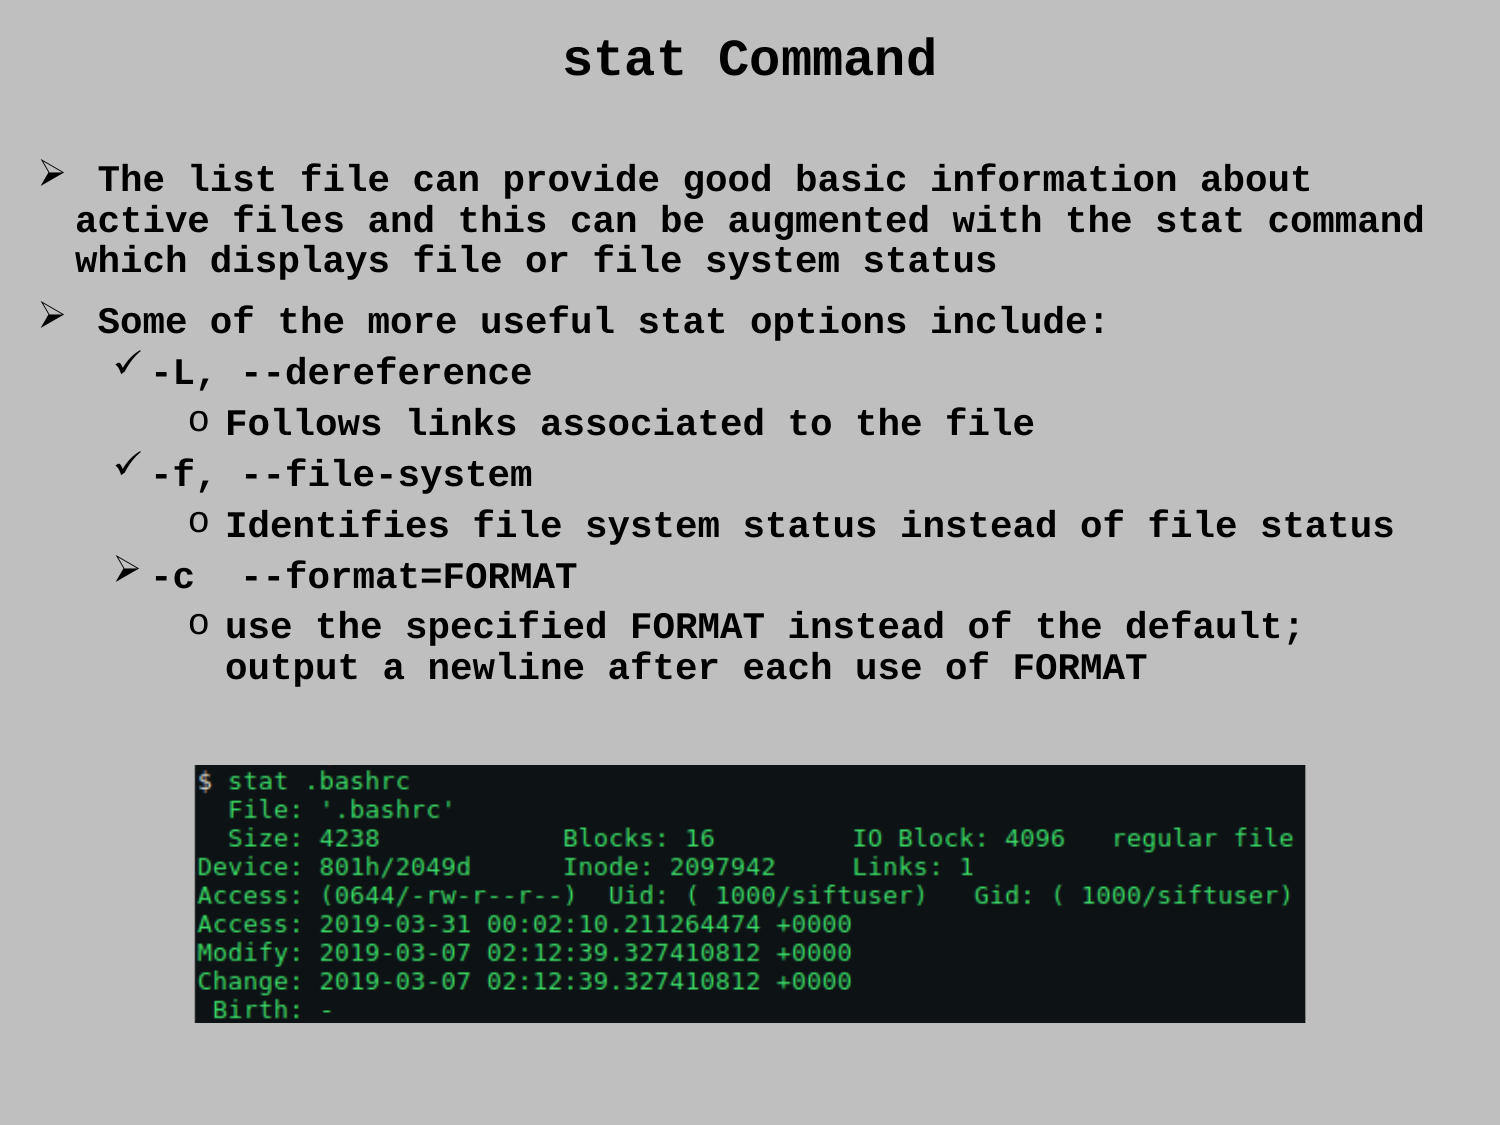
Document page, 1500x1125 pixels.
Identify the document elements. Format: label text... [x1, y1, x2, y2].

text_box stat Command [61, 12, 1439, 98]
picture [194, 765, 1306, 1023]
list The list file can provide good basic information about active files and this can be augmented with the stat command which displays file or file system status Some of the more useful stat options include: -L, --dereference Follows links associated to the file -f, --file-system Identifies file system status instead of file status -c --format=FORMAT use the specified FORMAT instead of the default; output a newline after each use of FORMAT [37, 159, 1463, 704]
